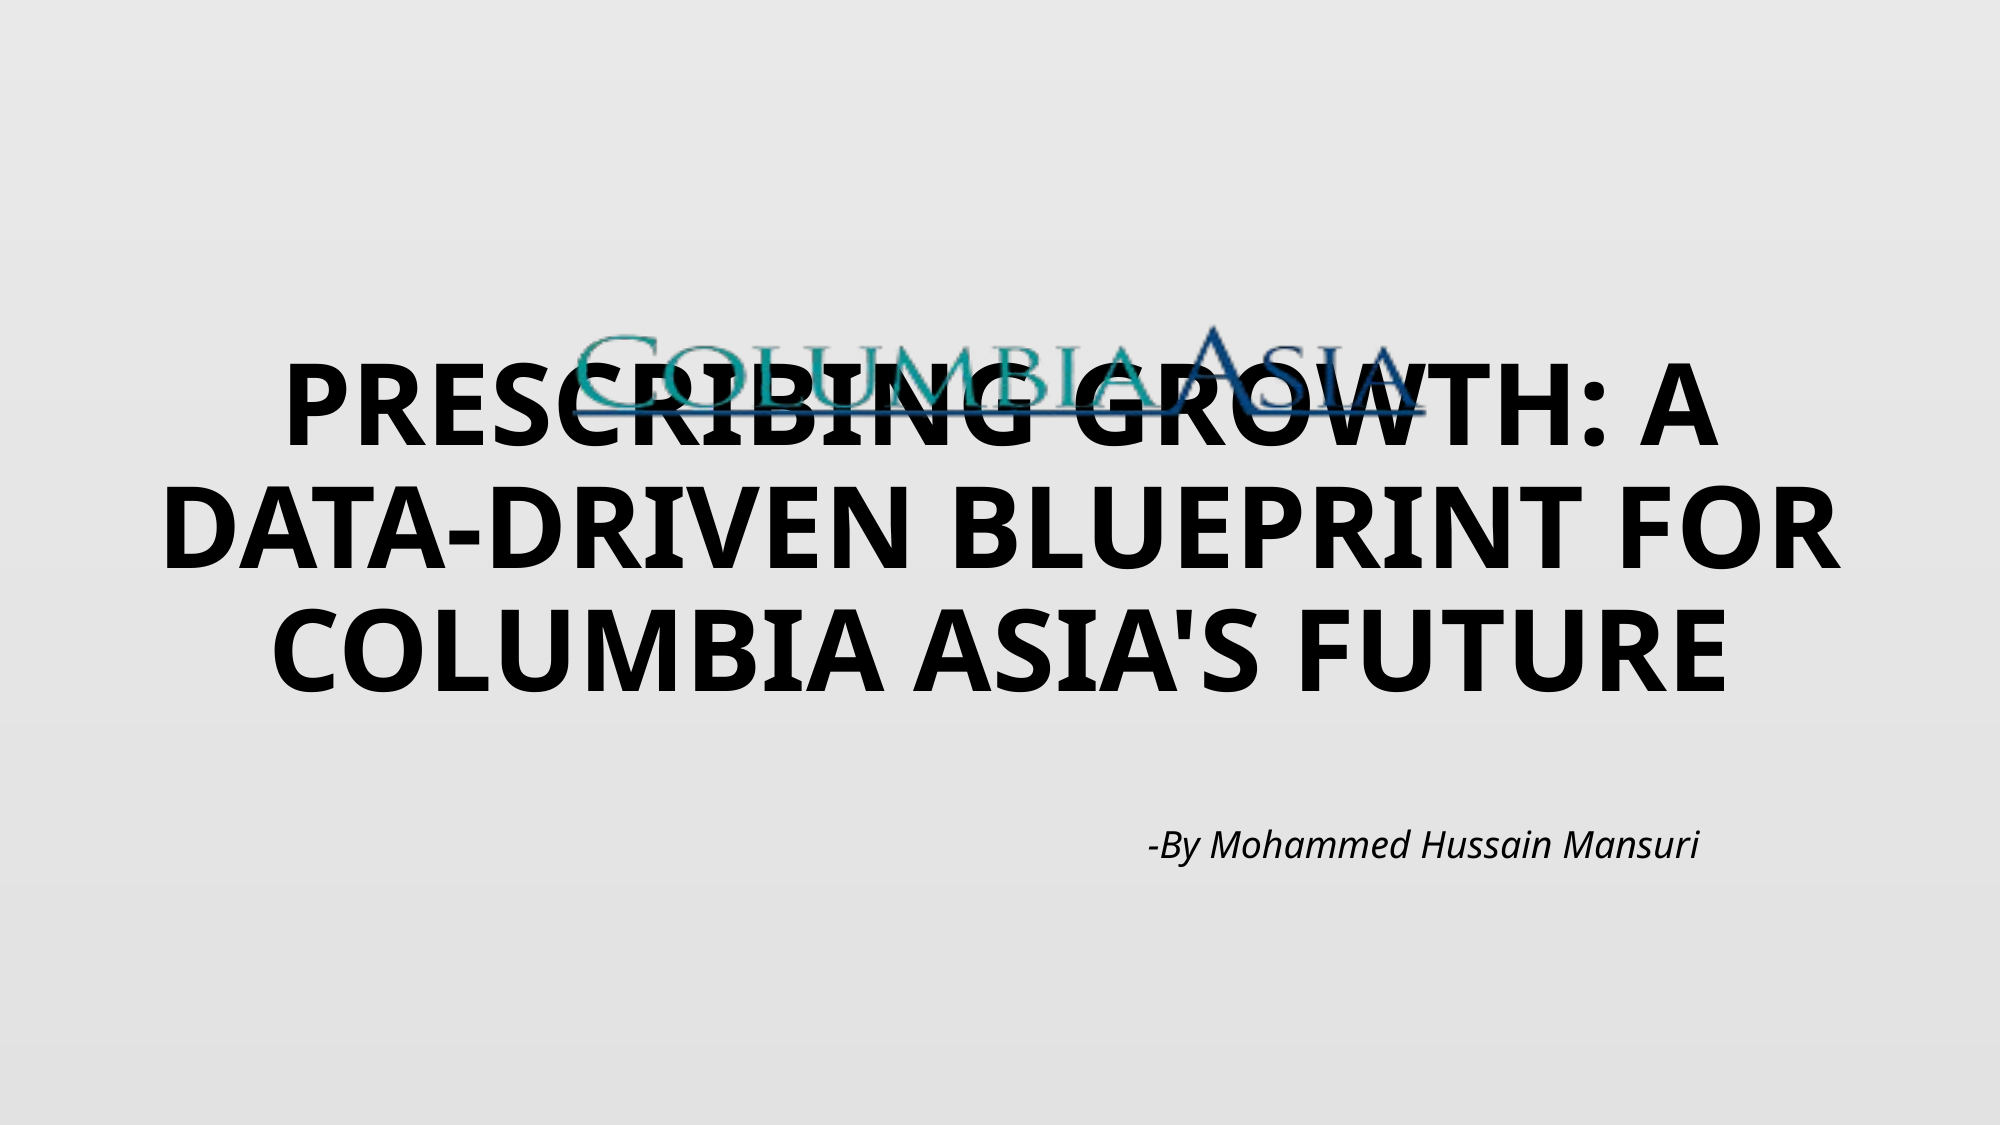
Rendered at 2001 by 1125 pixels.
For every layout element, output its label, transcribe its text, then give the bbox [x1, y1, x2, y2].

text_box -By Mohammed Hussain Mansuri [236, 813, 1715, 873]
title PRESCRIBING GROWTH: A DATA-DRIVEN BLUEPRINT FOR COLUMBIA ASIA'S FUTURE [142, 331, 1858, 724]
picture [564, 184, 1436, 595]
